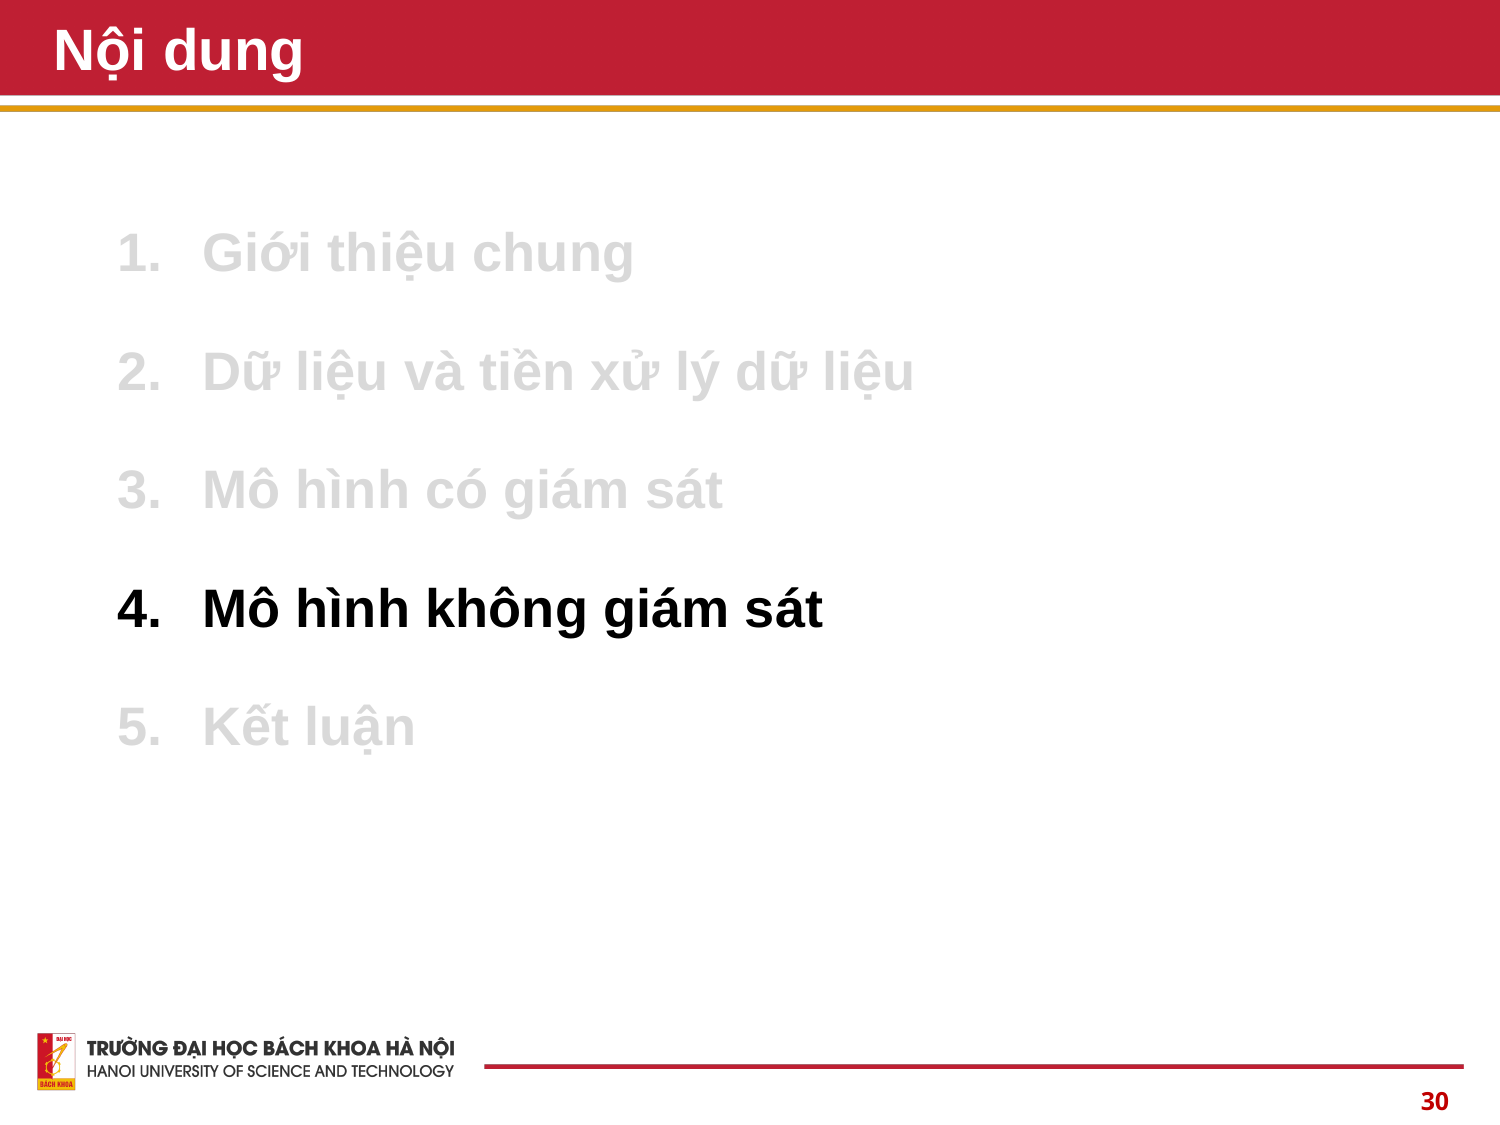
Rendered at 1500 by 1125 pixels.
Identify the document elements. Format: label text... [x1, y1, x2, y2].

picture [0, 0, 1500, 1125]
text_box Giới thiệu chung Dữ liệu và tiền xử lý dữ liệu Mô hình có giám sát Mô hình không giám sát Kết luận [103, 177, 1397, 892]
title Nội dung [38, 12, 1462, 87]
slide_number 30 [1126, 1078, 1464, 1125]
